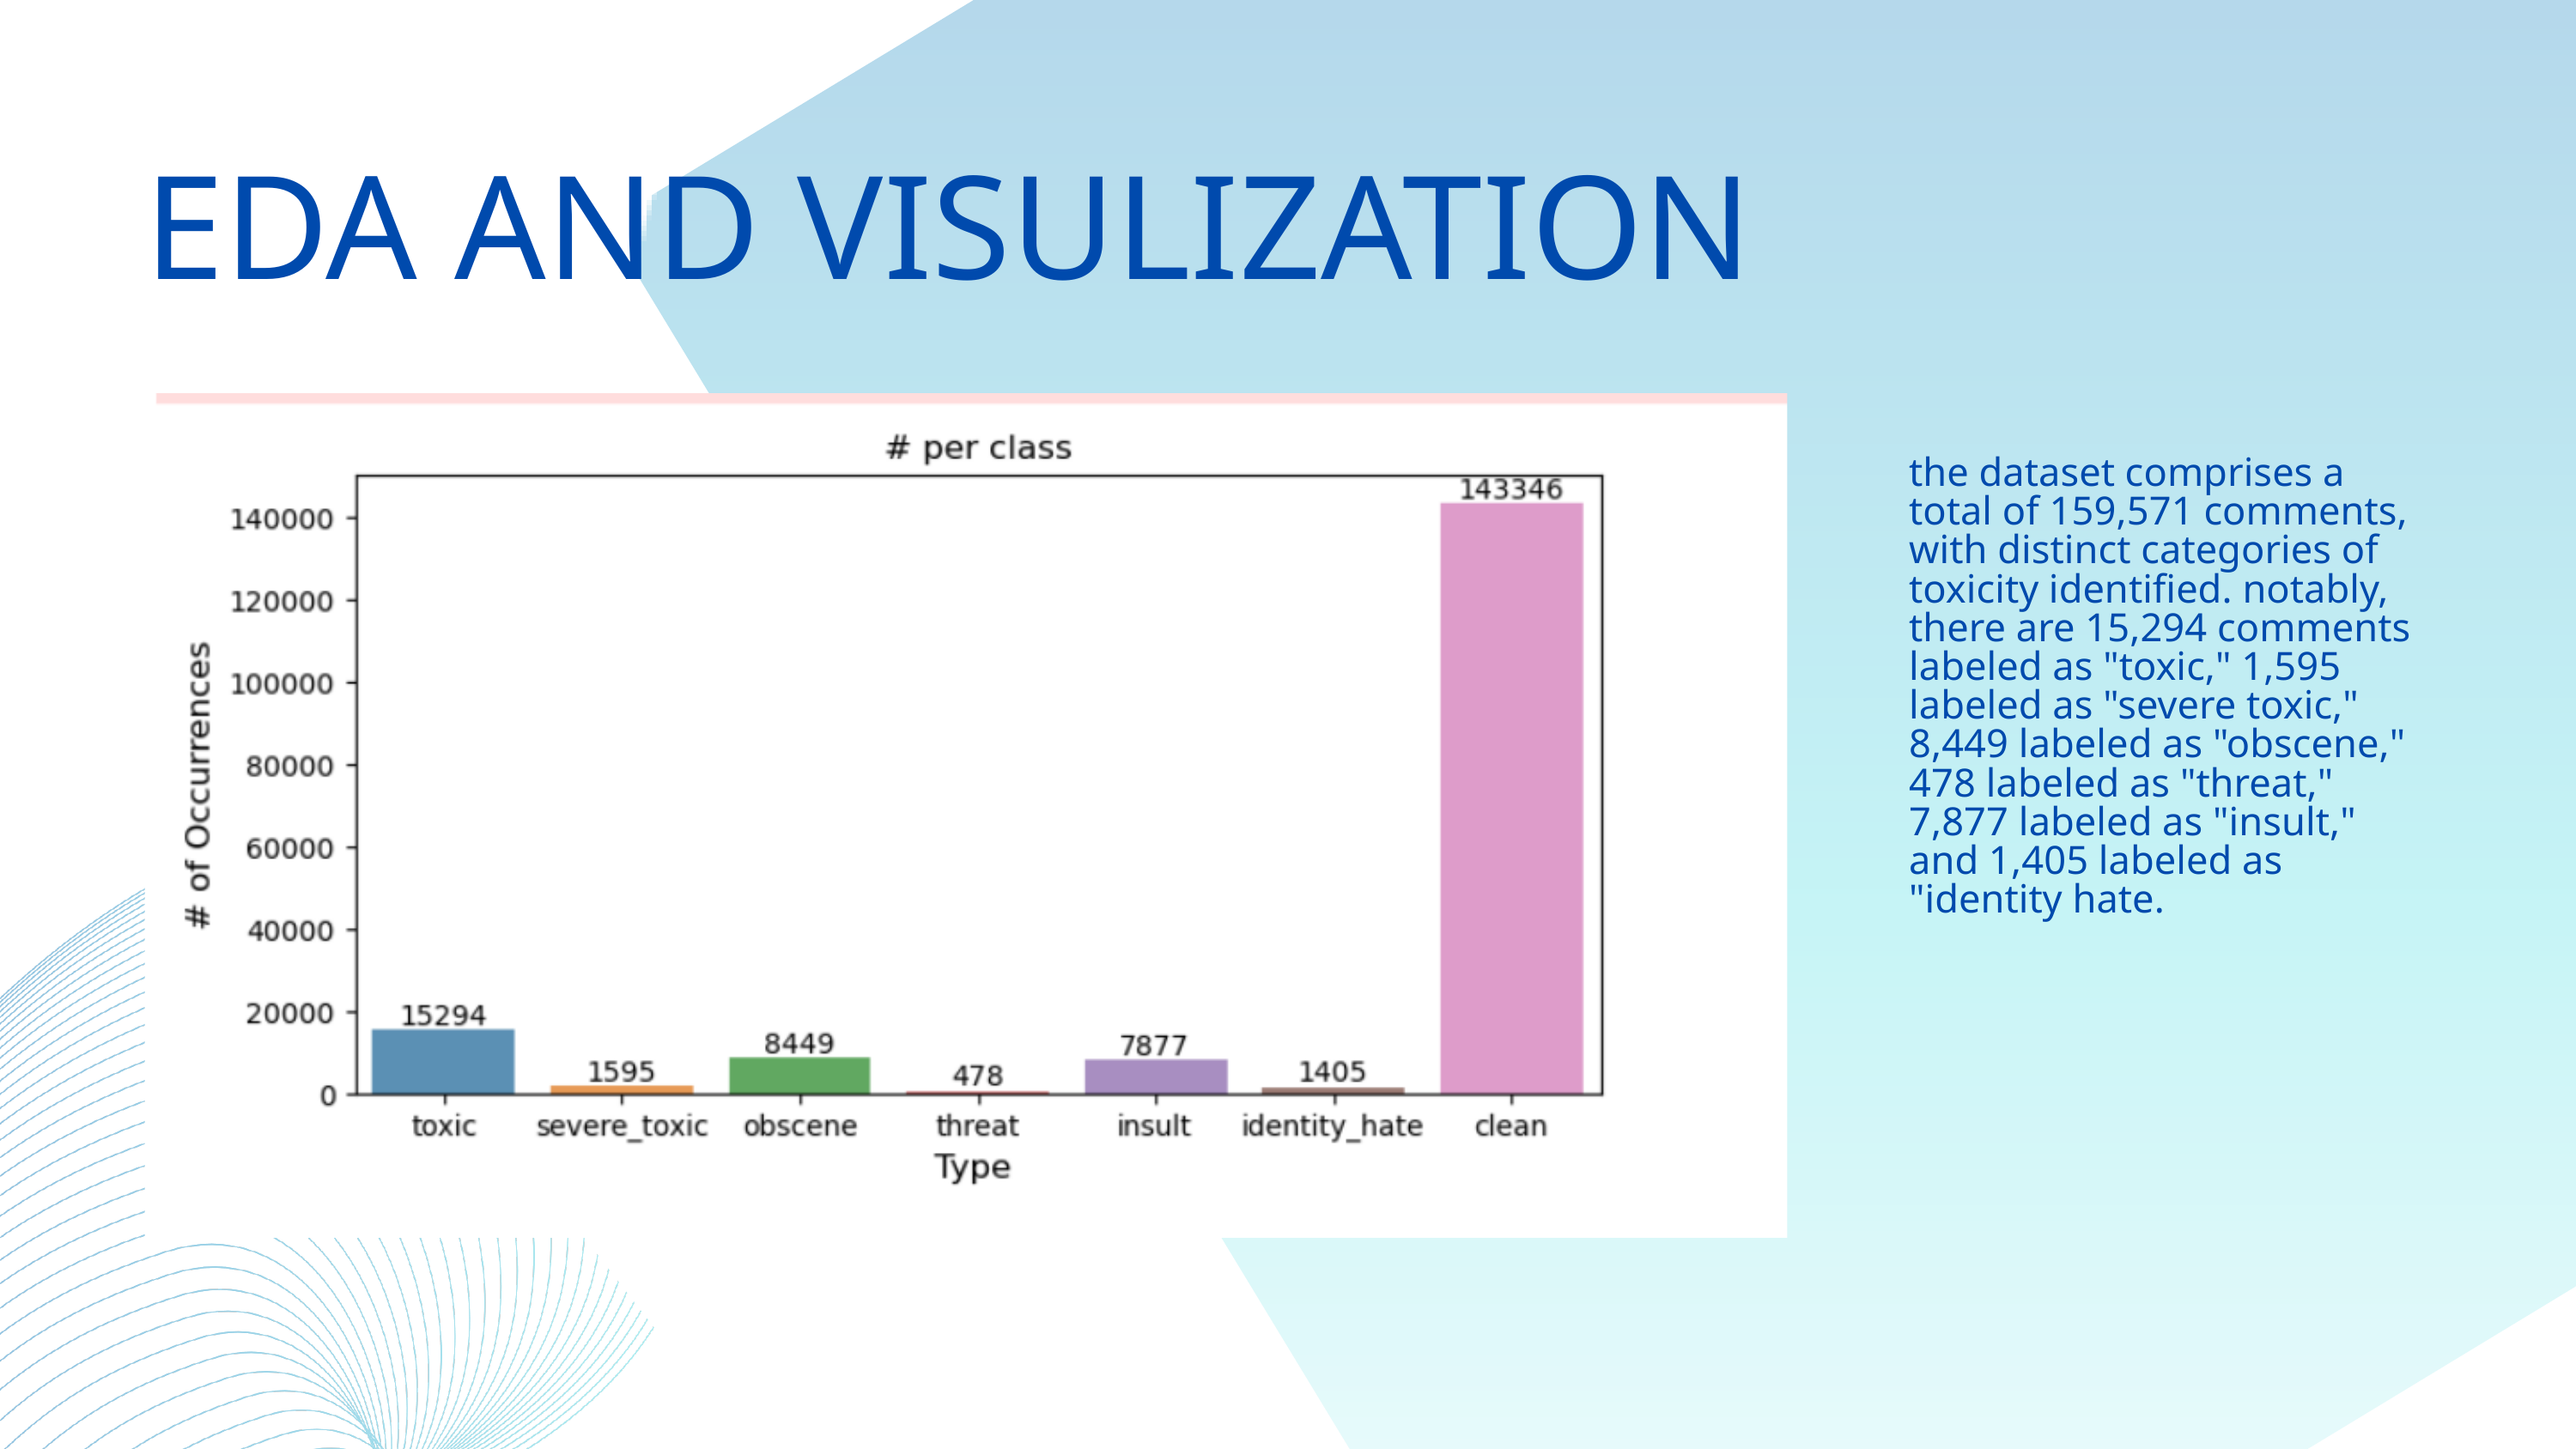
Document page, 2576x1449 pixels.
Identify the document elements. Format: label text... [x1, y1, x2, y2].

text_box [144, 393, 1788, 1238]
text_box [658, 0, 2576, 1449]
text_box the dataset comprises a total of 159,571 comments, with distinct categories of toxicity identified. notably, there are 15,294 comments labeled as "toxic," 1,595 labeled as "severe toxic," 8,449 labeled as "obscene," 478 labeled as "threat," 7,877 labeled as "insult," and 1,405 labeled as "identity hate. [1909, 455, 2416, 922]
text_box EDA AND VISULIZATION [144, 165, 1910, 309]
text_box [0, 851, 704, 1449]
